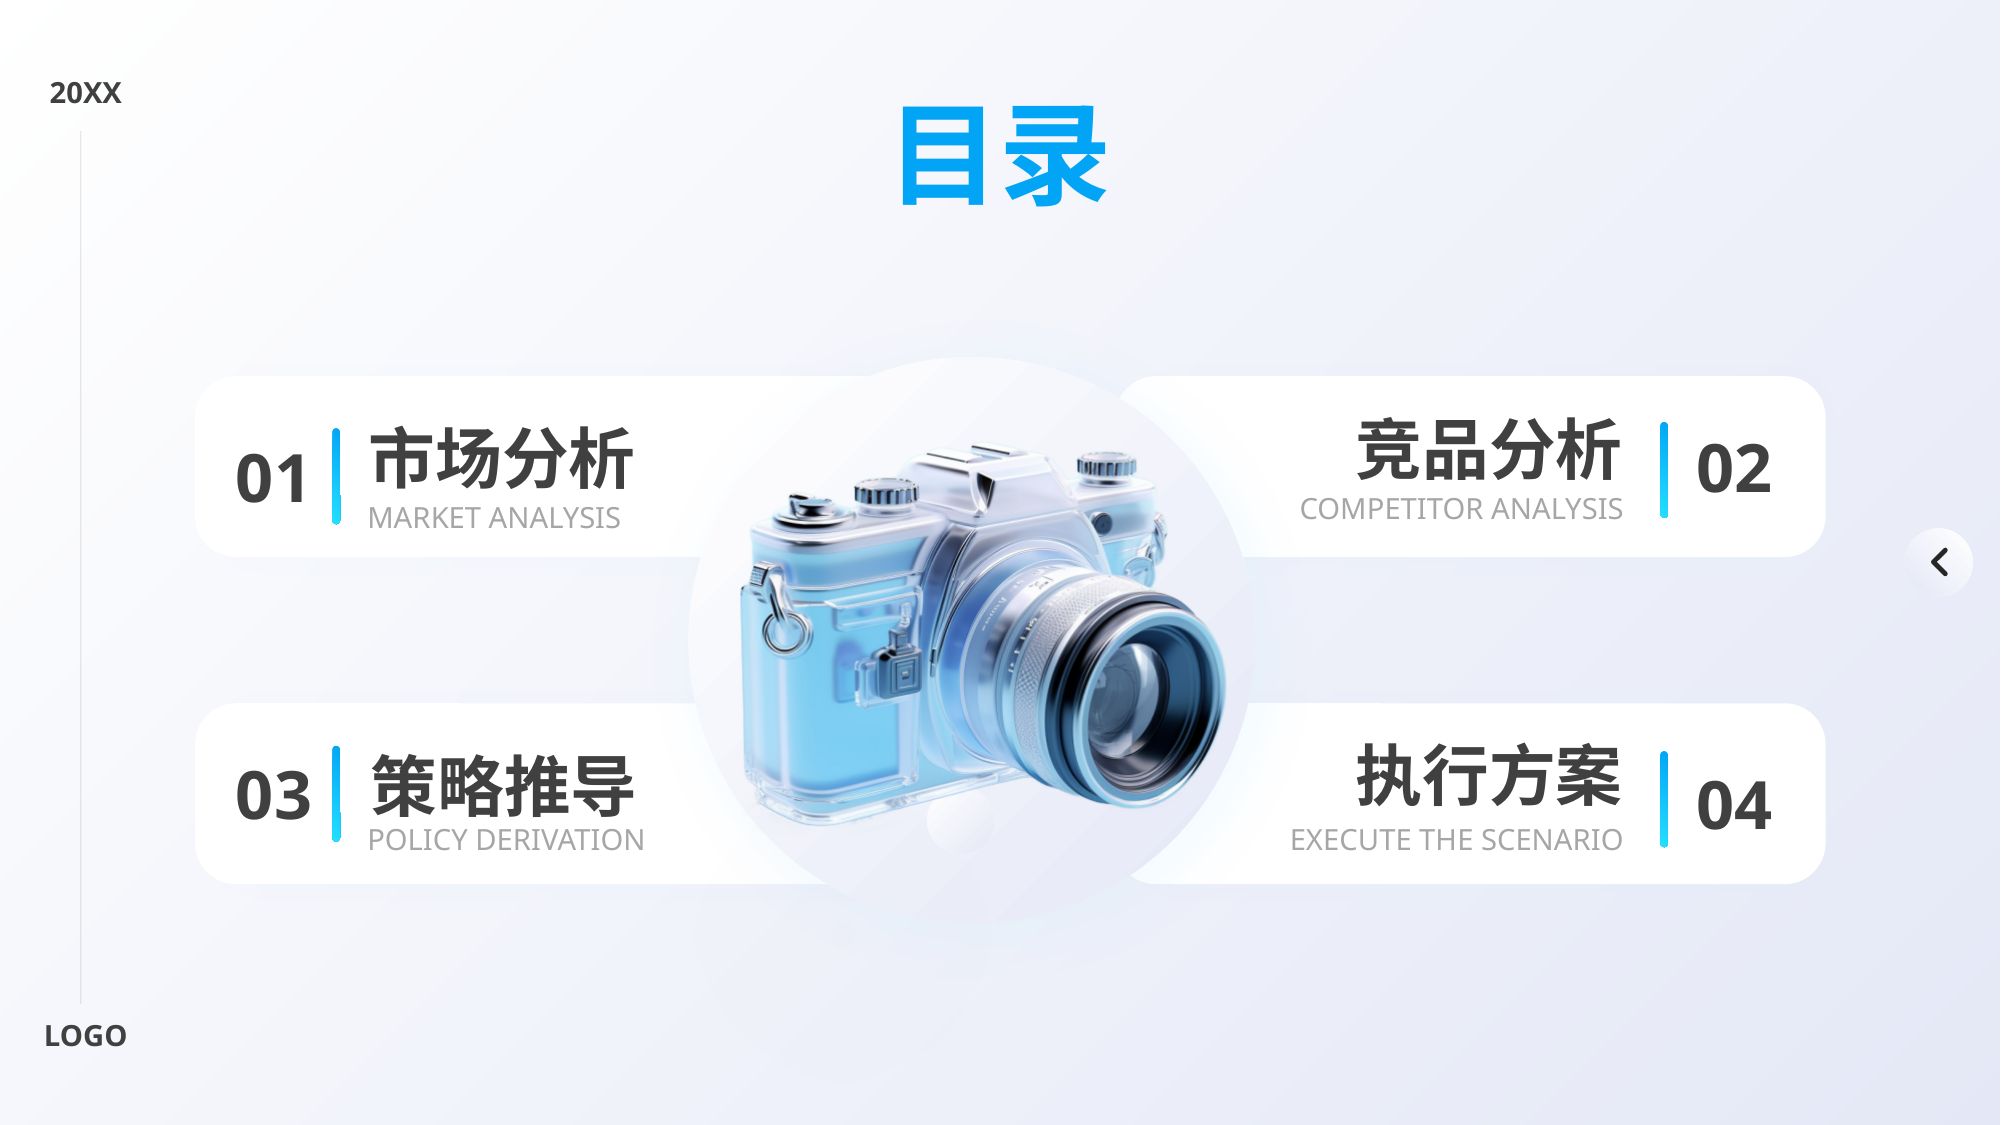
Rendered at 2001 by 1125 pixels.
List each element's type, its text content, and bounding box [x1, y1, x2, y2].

text_box 市场分析 [353, 409, 651, 505]
text_box 03 [220, 745, 335, 841]
picture [658, 341, 1290, 974]
text_box EXECUTE THE SCENARIO [1290, 814, 1639, 865]
text_box 03 [338, 745, 345, 841]
text_box [1660, 421, 1669, 518]
text_box 竞品分析 [1340, 400, 1638, 483]
text_box 01 [214, 428, 352, 523]
text_box [1290, 703, 1826, 885]
text_box [195, 376, 658, 558]
text_box [1290, 376, 1826, 558]
text_box POLICY DERIVATION [352, 814, 658, 865]
text_box [1660, 751, 1669, 848]
text_box COMPETITOR ANALYSIS [1290, 483, 1639, 533]
list 目录 [771, 76, 1228, 249]
text_box 执行方案 [1340, 725, 1638, 814]
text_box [1904, 528, 1973, 597]
text_box 策略推导 [356, 737, 658, 814]
text_box 04 [1681, 755, 1806, 851]
text_box [195, 703, 658, 885]
text_box [332, 745, 341, 842]
text_box MARKET ANALYSIS [352, 492, 658, 542]
text_box 02 [1681, 418, 1806, 514]
